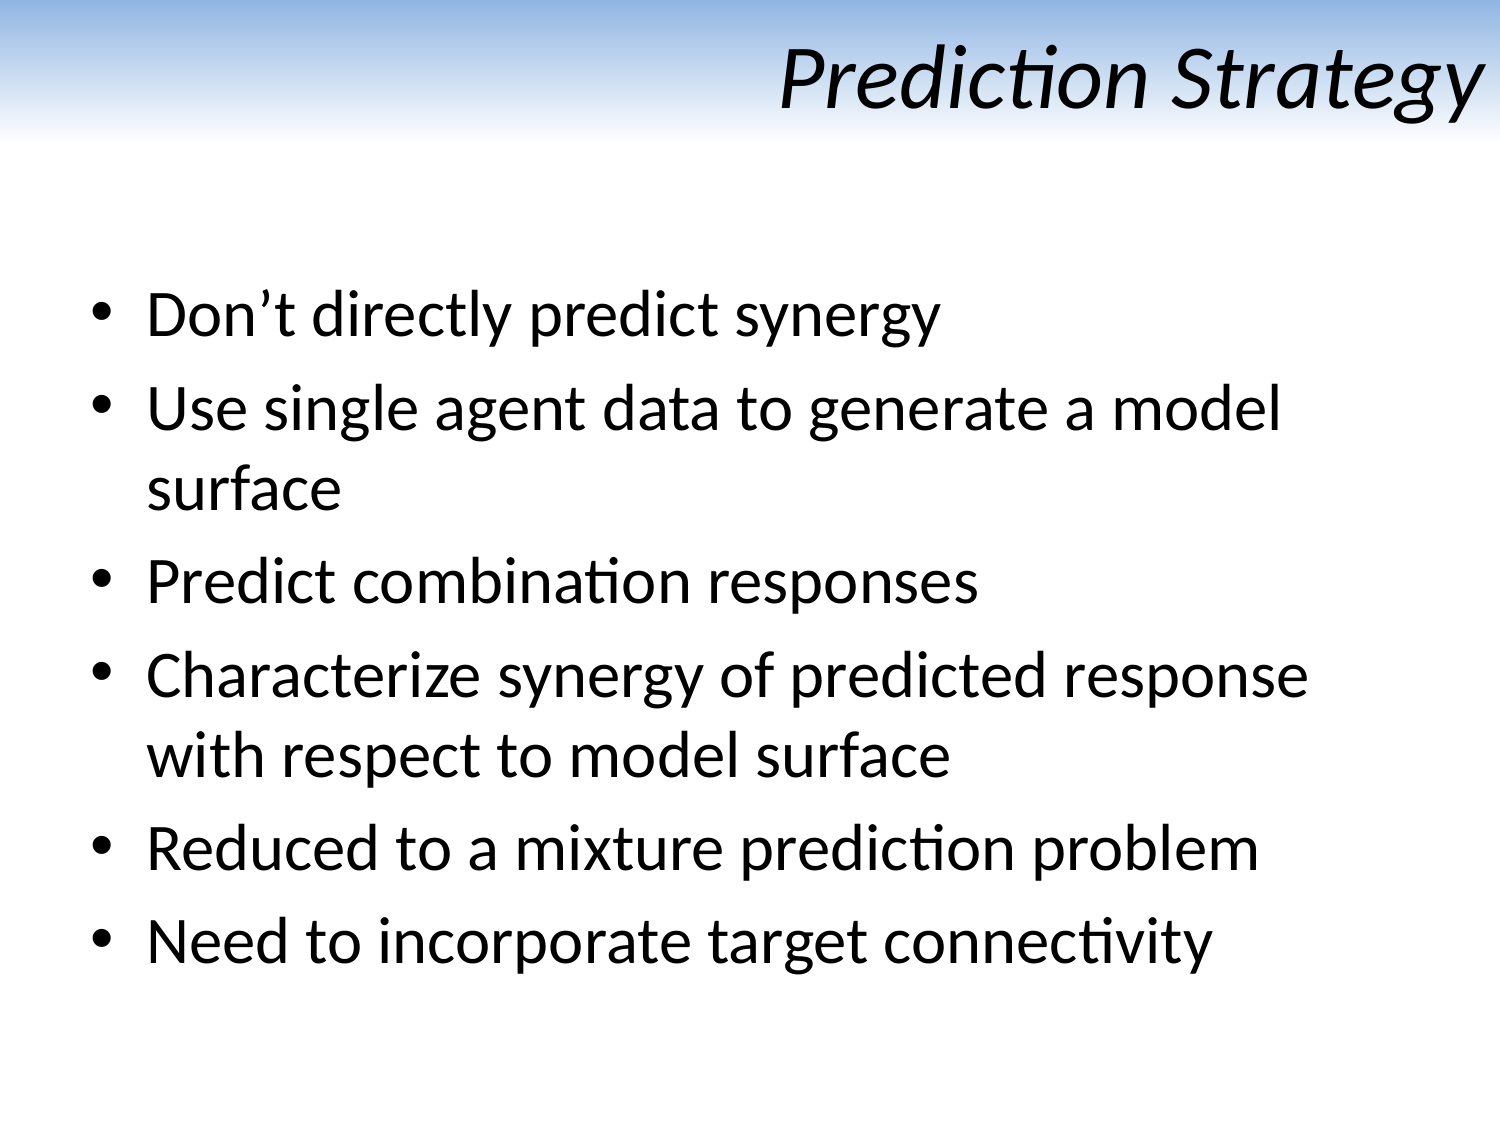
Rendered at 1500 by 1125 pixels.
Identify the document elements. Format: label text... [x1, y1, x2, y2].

list Don’t directly predict synergy Use single agent data to generate a model surface Predict combination responses Characterize synergy of predicted response with respect to model surface Reduced to a mixture prediction problem Need to incorporate target connectivity [75, 262, 1425, 1056]
title Prediction Strategy [0, 0, 1500, 143]
